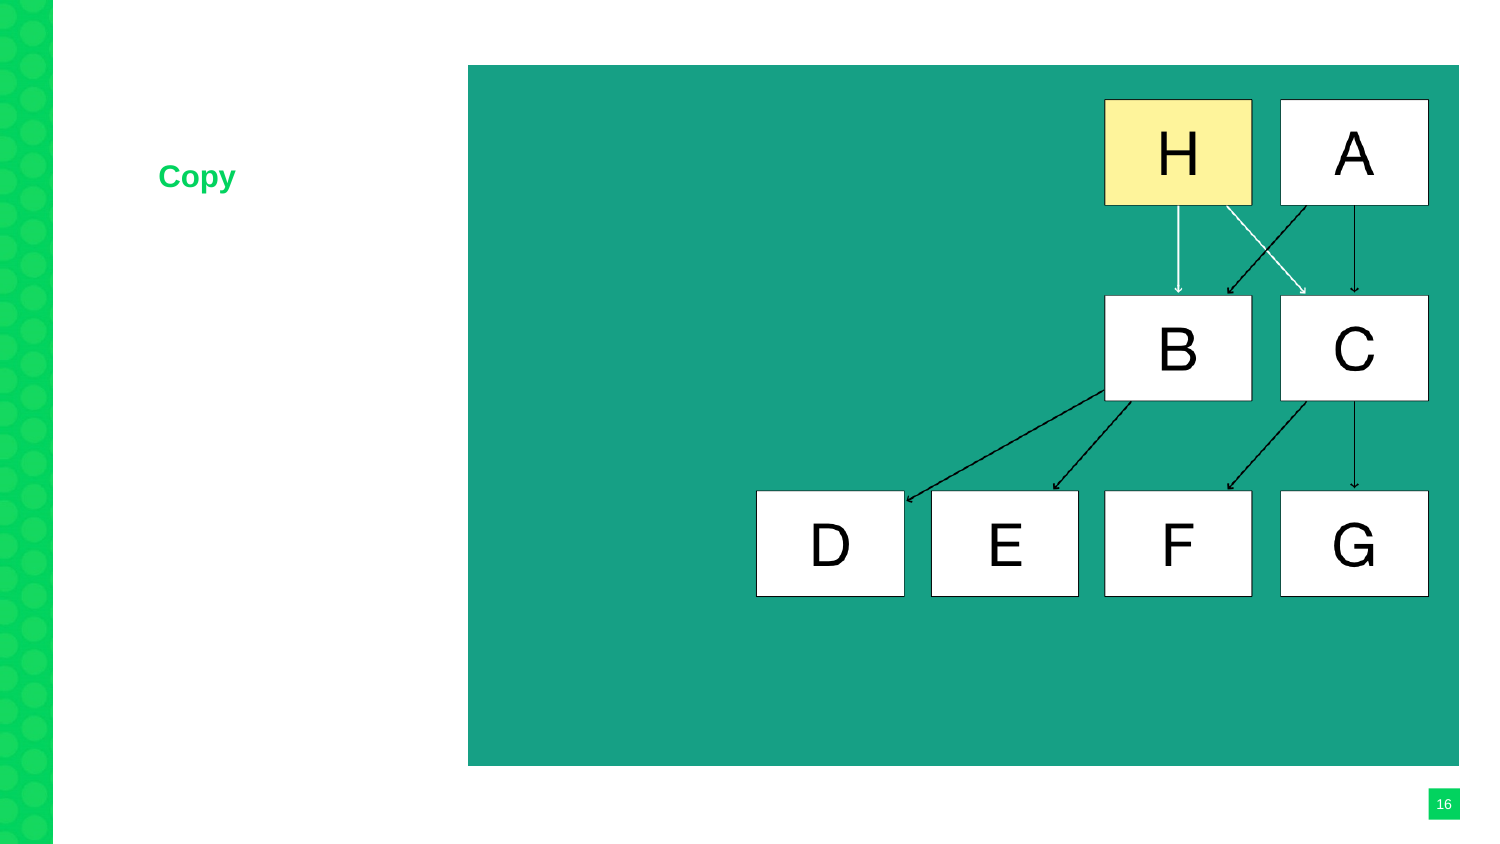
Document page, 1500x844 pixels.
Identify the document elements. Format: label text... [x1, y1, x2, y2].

text_box Copy [143, 153, 462, 226]
picture [0, 0, 53, 844]
text_box <number> [1428, 788, 1460, 820]
picture [467, 65, 1459, 766]
text_box Overview [143, 56, 1451, 153]
